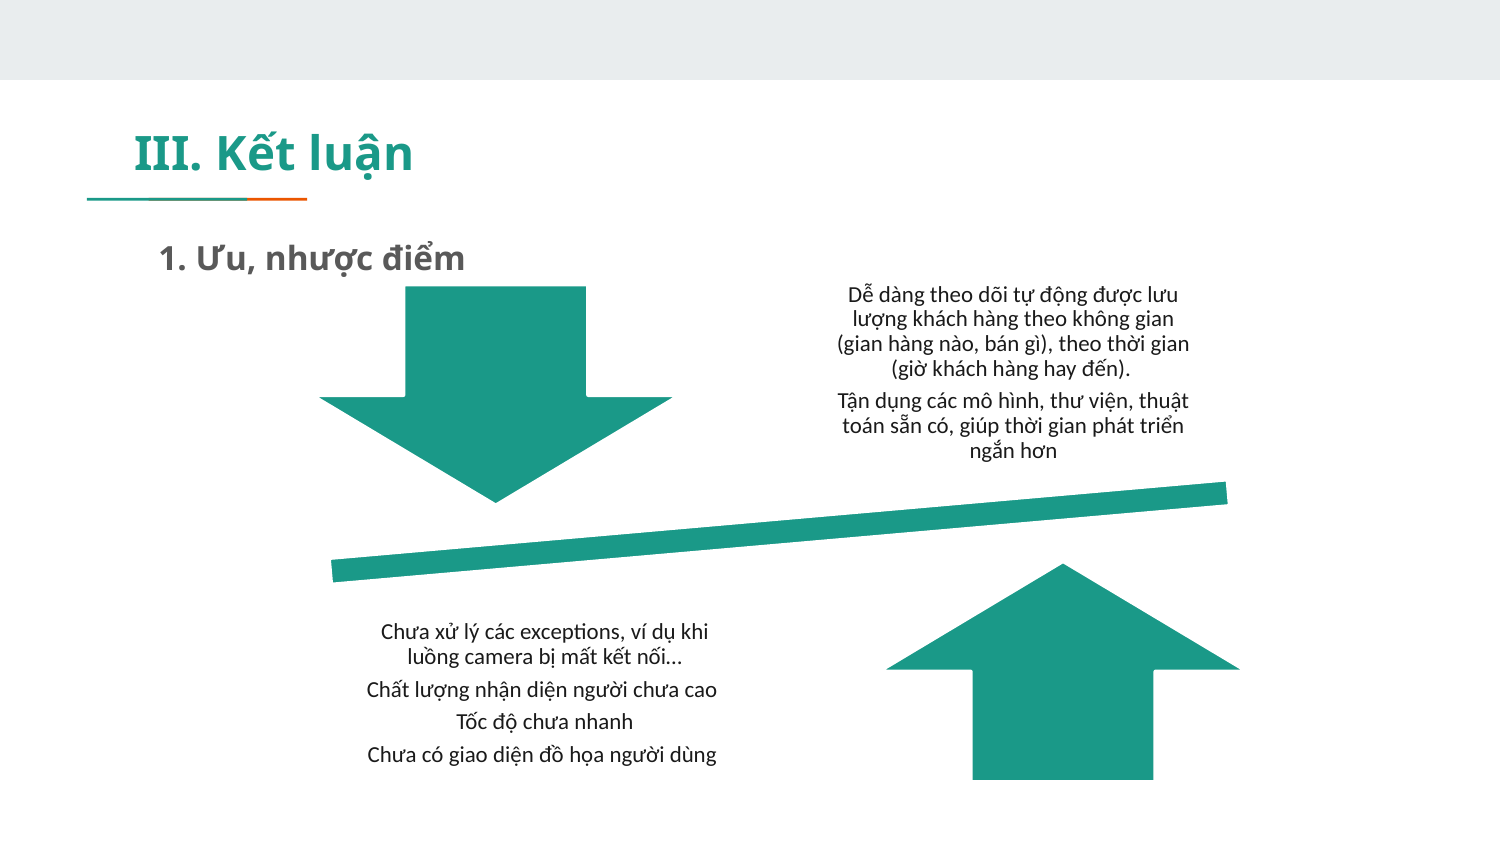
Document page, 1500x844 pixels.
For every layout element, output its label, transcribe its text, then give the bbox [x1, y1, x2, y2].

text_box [162, 256, 1397, 811]
text_box 1. Ưu, nhược điểm [119, 216, 1381, 297]
title III. Kết luận [119, 107, 1381, 195]
